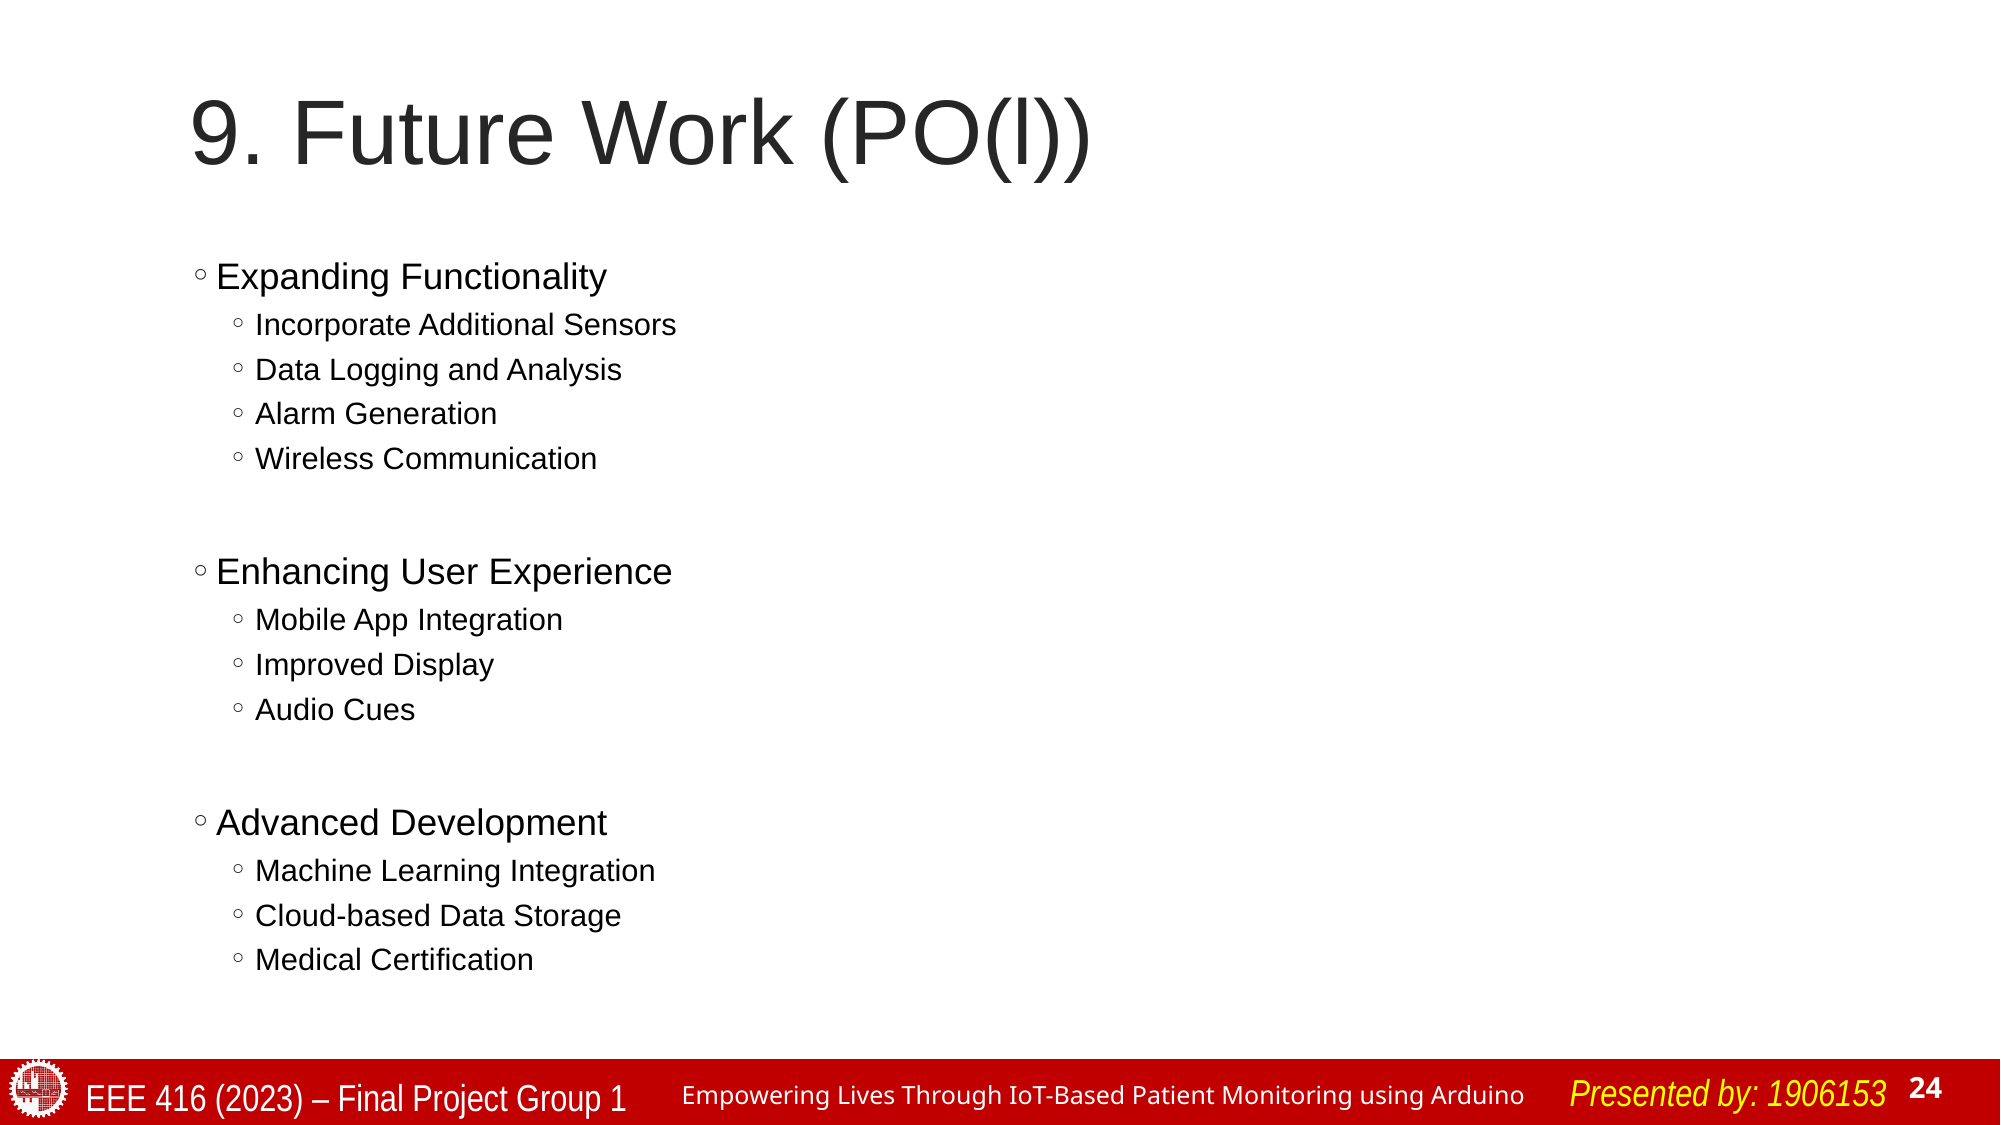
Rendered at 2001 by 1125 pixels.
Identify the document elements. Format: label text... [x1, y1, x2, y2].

slide_number EEE 416 (2023) – Final Project Group 1 [70, 1066, 722, 1125]
picture [8, 1059, 71, 1118]
footer Empowering Lives Through IoT-Based Patient Monitoring using Arduino [666, 1072, 1608, 1125]
slide_number 24 [1902, 1066, 1958, 1118]
list Expanding Functionality Incorporate Additional Sensors Data Logging and Analysis Alarm Generation Wireless Communication Enhancing User Experience Mobile App Integration Improved Display Audio Cues Advanced Development Machine Learning Integration Cloud-based Data Storage Medical Certification [174, 245, 1825, 990]
text_box Presented by: 1906153 [1554, 1061, 1902, 1122]
title 9. Future Work (PO(l)) [174, 75, 1825, 195]
